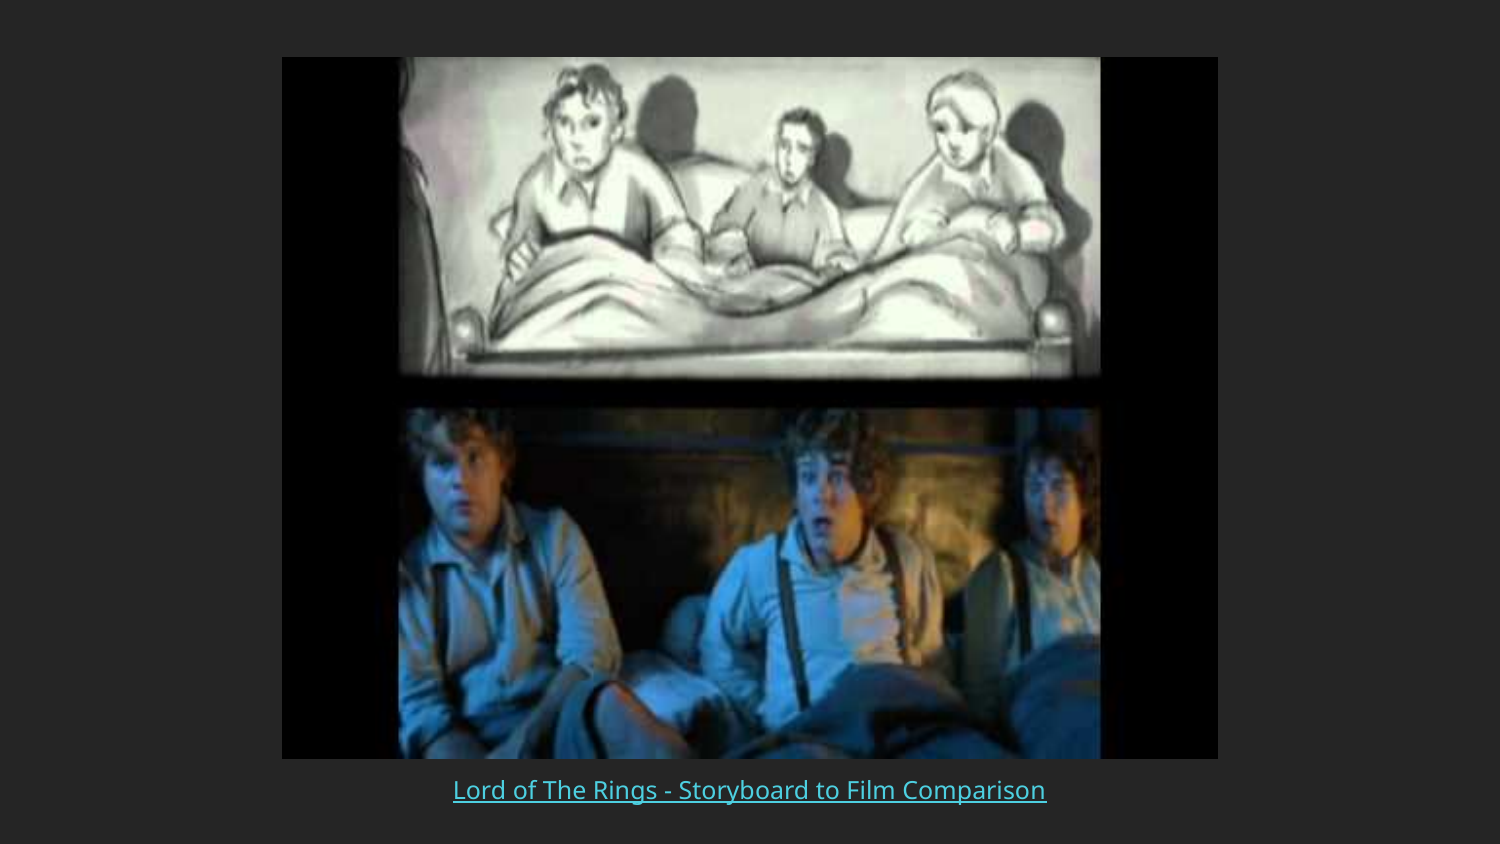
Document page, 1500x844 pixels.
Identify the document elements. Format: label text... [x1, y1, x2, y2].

picture [282, 57, 1218, 760]
list Lord of The Rings - Storyboard to Film Comparison [0, 758, 1500, 824]
